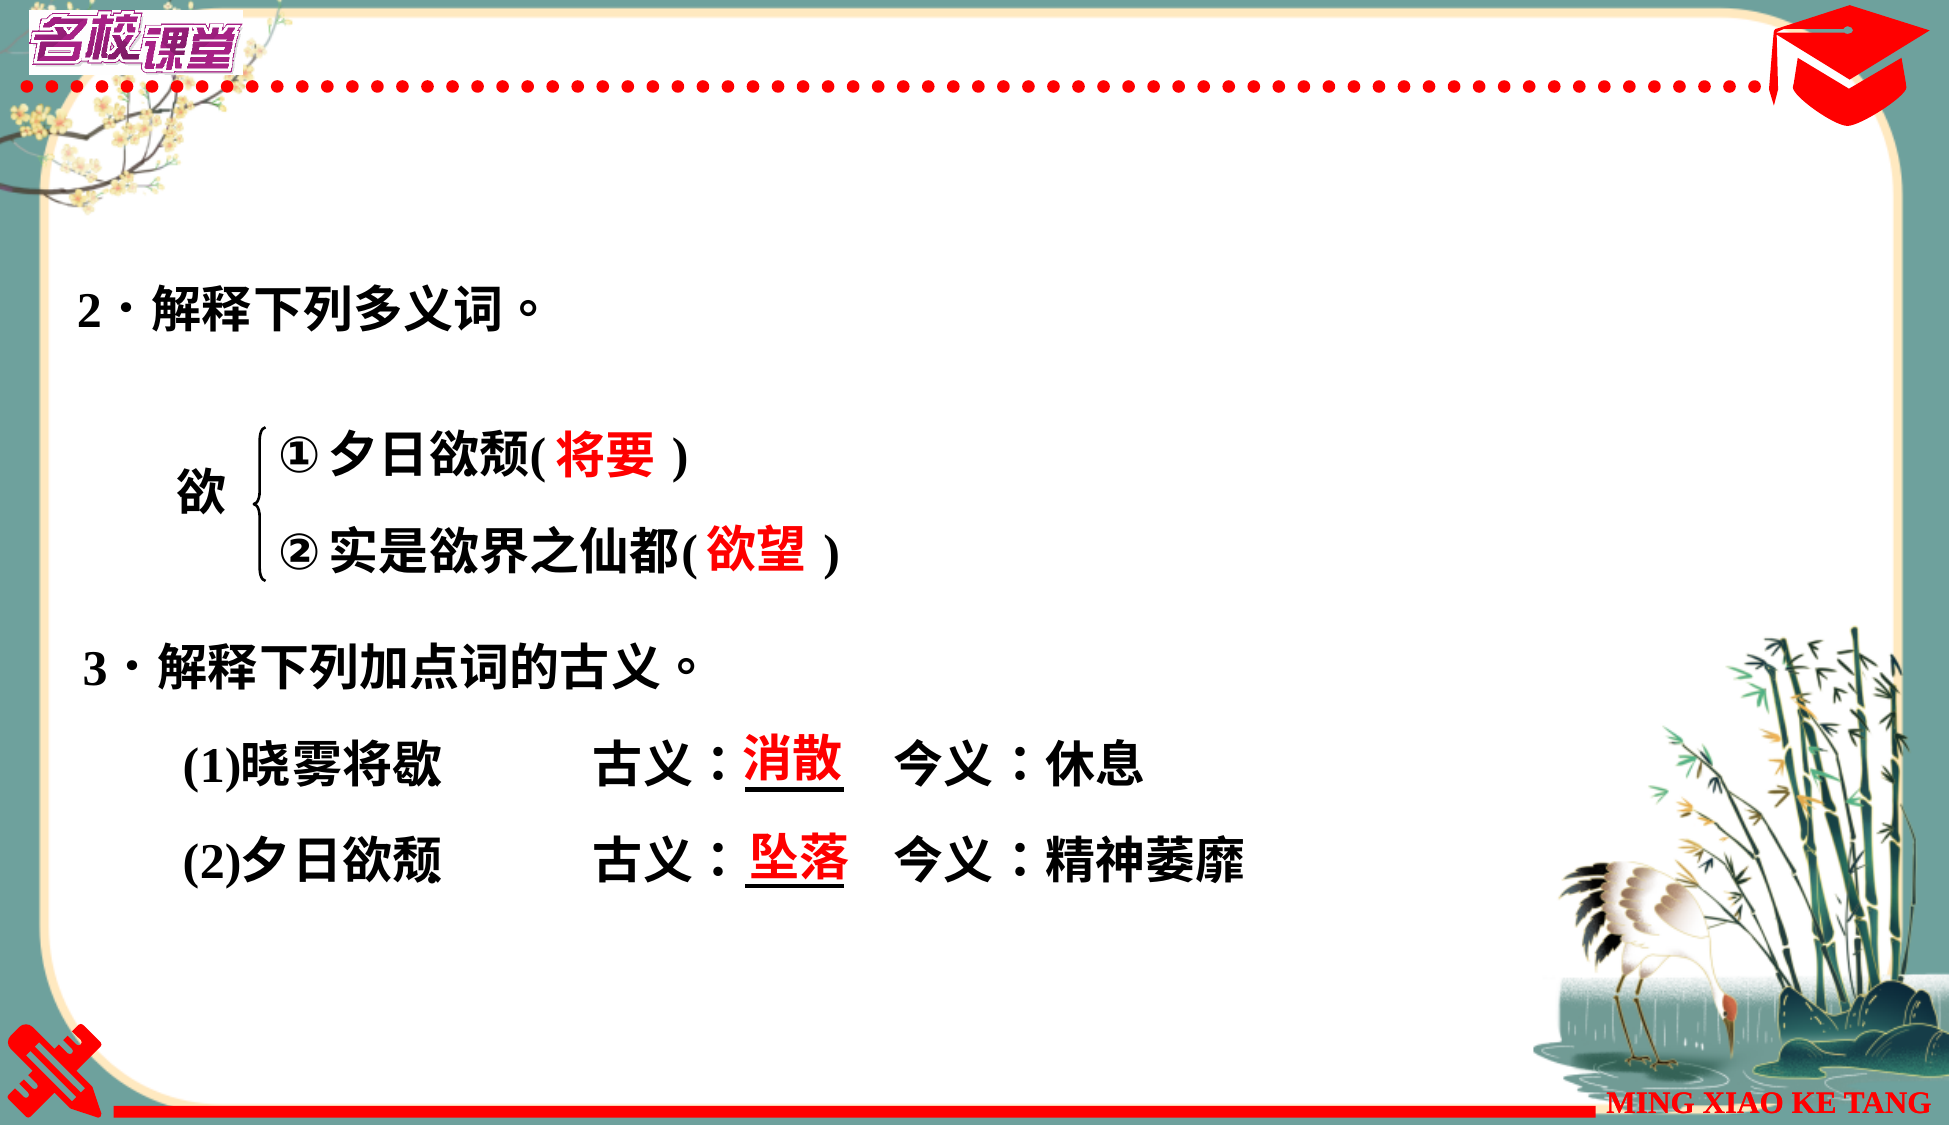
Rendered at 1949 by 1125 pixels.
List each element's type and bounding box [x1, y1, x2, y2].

text_box [82, 636, 1867, 929]
picture [0, 0, 1949, 1125]
text_box [76, 278, 1861, 560]
text_box [82, 424, 1867, 619]
